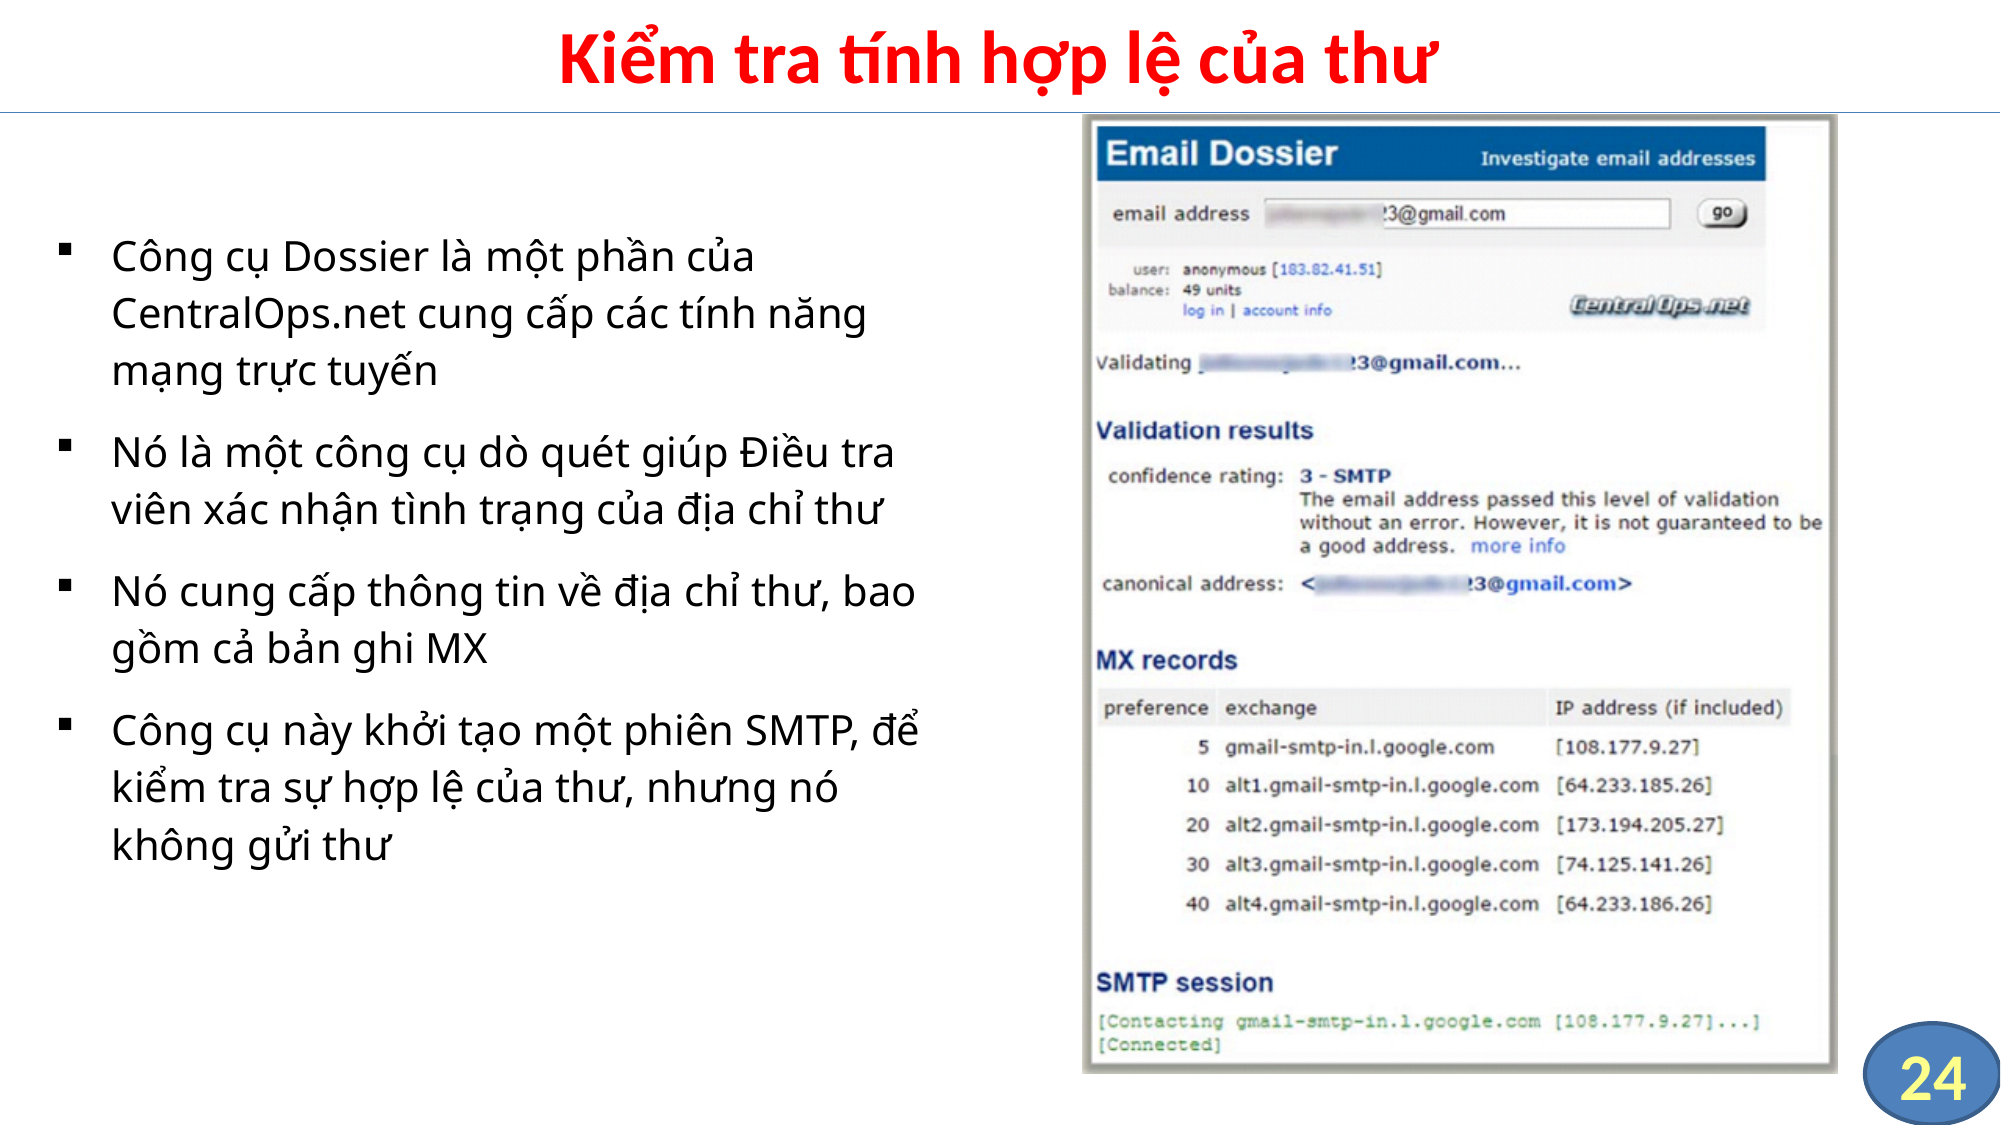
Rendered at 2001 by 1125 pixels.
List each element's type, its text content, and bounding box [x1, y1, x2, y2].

slide_number 24 [1866, 1023, 2000, 1125]
title Kiểm tra tính hợp lệ của thư [0, 0, 2000, 113]
picture [1082, 114, 1838, 1075]
text_box Công cụ Dossier là một phần của CentralOps.net cung cấp các tính năng mạng trực tuyến Nó là một công cụ dò quét giúp Điều tra viên xác nhận tình trạng của địa chỉ thư Nó cung cấp thông tin về địa chỉ thư, bao gồm cả bản ghi MX Công cụ này khởi tạo một phiên SMTP, để kiểm tra sự hợp lệ của thư, nhưng nó không gửi thư [40, 215, 981, 944]
